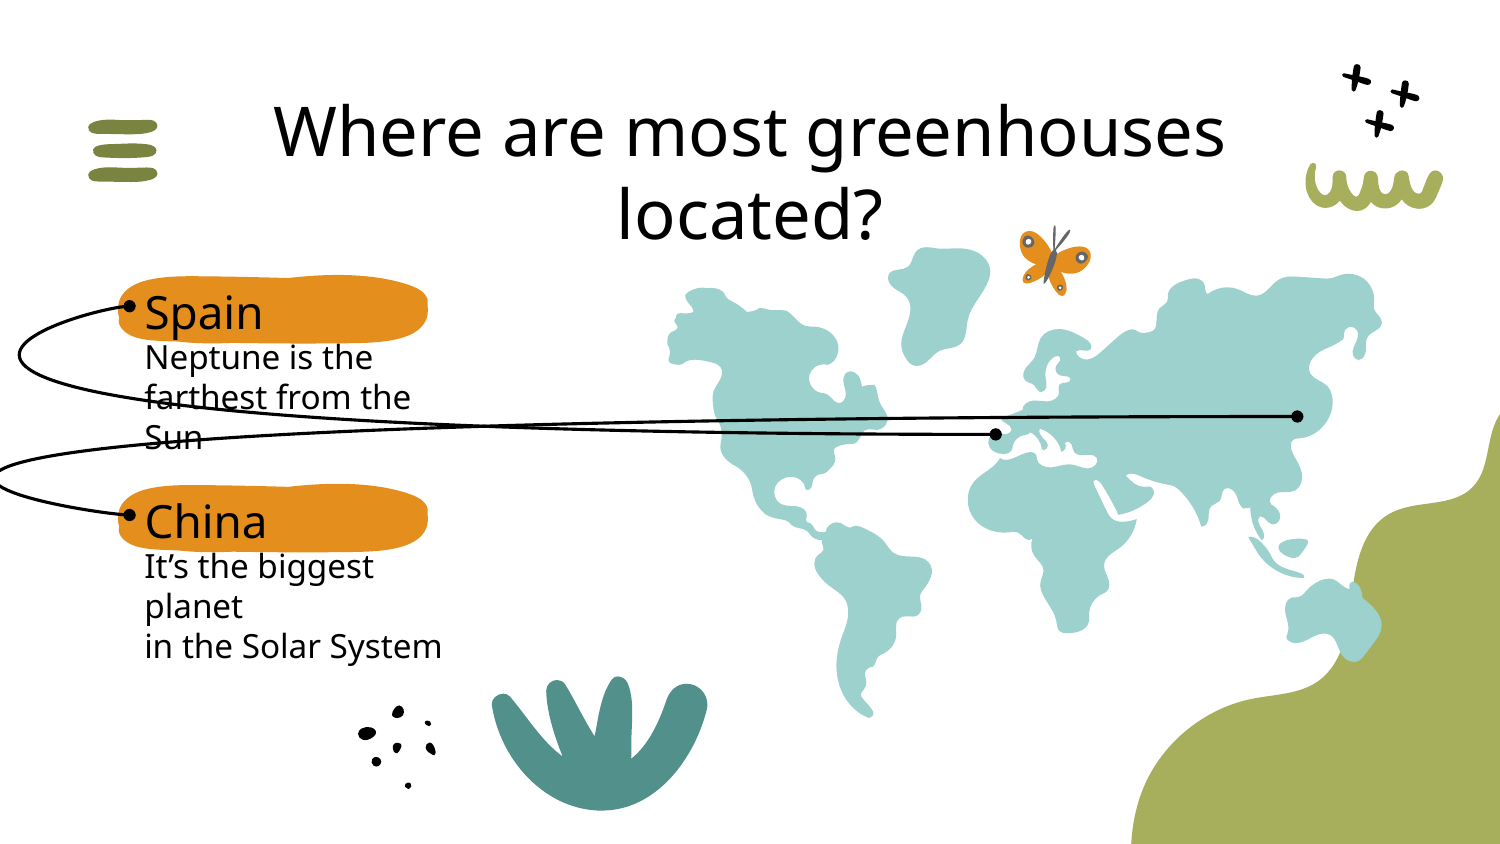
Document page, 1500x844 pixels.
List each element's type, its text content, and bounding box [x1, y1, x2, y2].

text_box [396, 522, 428, 549]
text_box It’s the biggest planet in the Solar System [129, 552, 490, 658]
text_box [1017, 225, 1095, 297]
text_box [395, 416, 1298, 516]
text_box [396, 281, 428, 304]
text_box Spain [129, 268, 396, 343]
title Where are most greenhouses located? [116, 72, 1383, 167]
text_box [118, 288, 129, 305]
text_box Neptune is the farthest from the Sun [129, 343, 390, 420]
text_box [666, 246, 1384, 719]
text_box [395, 305, 996, 415]
text_box China [129, 477, 396, 552]
text_box [117, 516, 129, 544]
text_box Neptune is the farthest from the Sun [129, 432, 390, 449]
text_box [117, 309, 129, 335]
text_box [118, 497, 129, 513]
text_box Neptune is the farthest from the Sun [129, 400, 389, 444]
